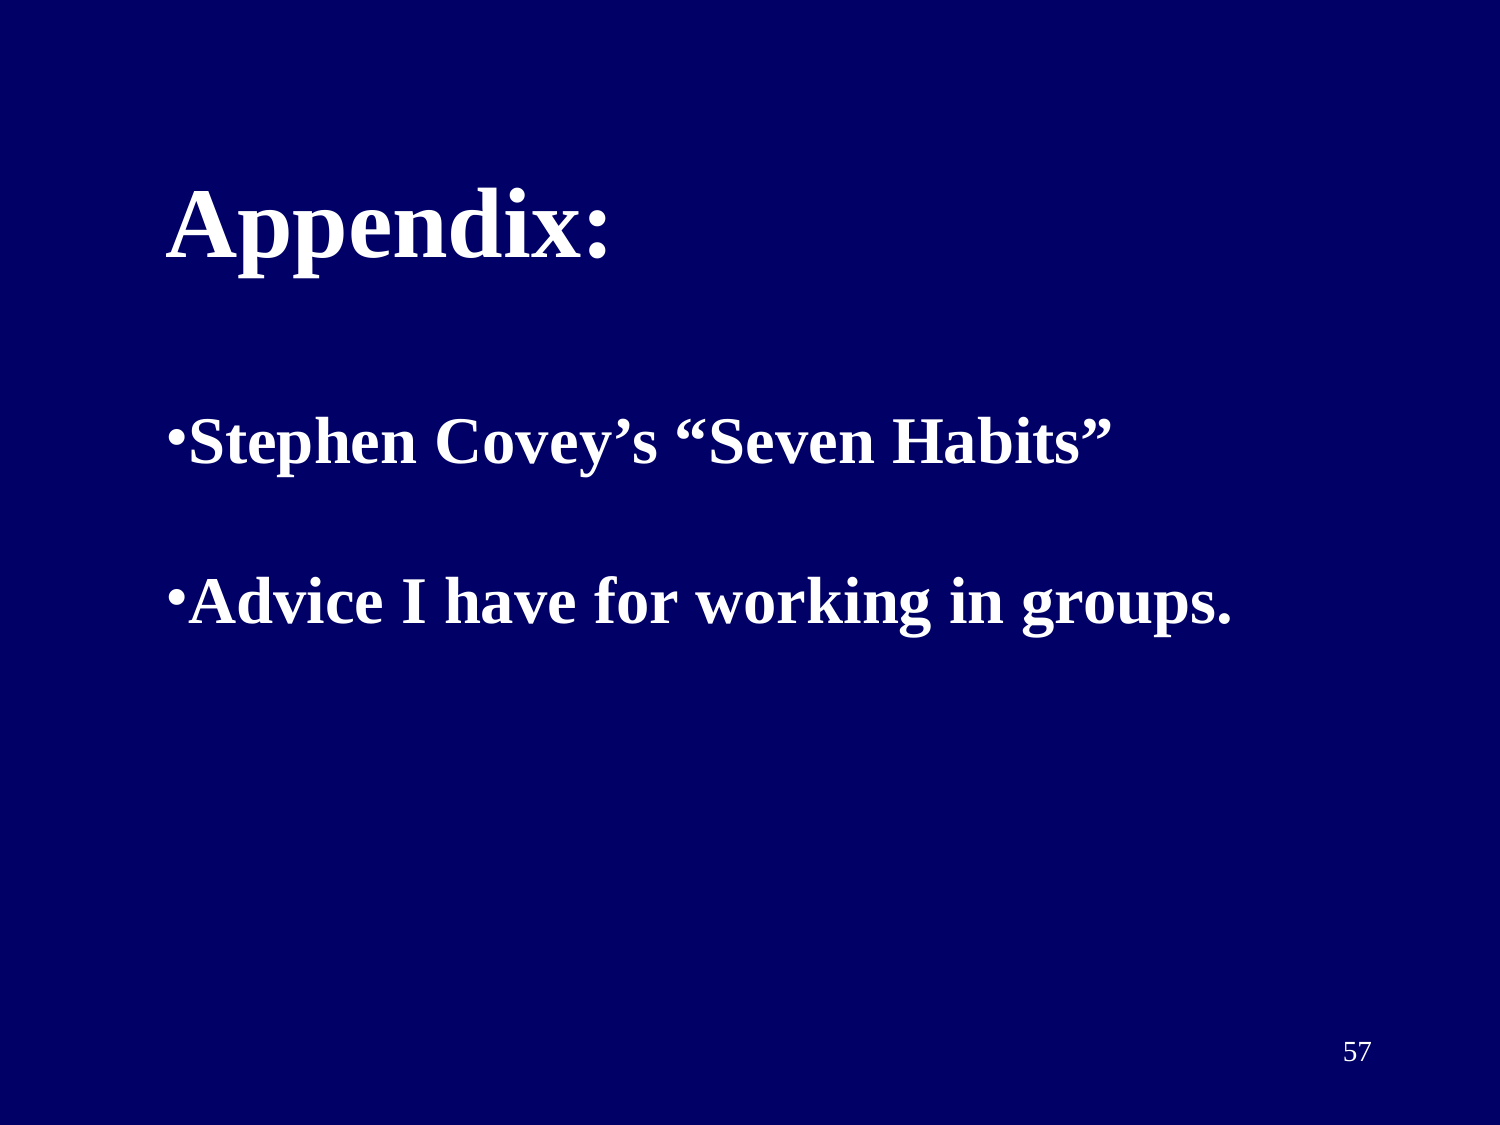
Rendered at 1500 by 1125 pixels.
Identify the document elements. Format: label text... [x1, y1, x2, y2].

slide_number ‹#› [1074, 1025, 1388, 1100]
text_box Appendix: Stephen Covey’s “Seven Habits” Advice I have for working in groups. [150, 149, 1303, 725]
